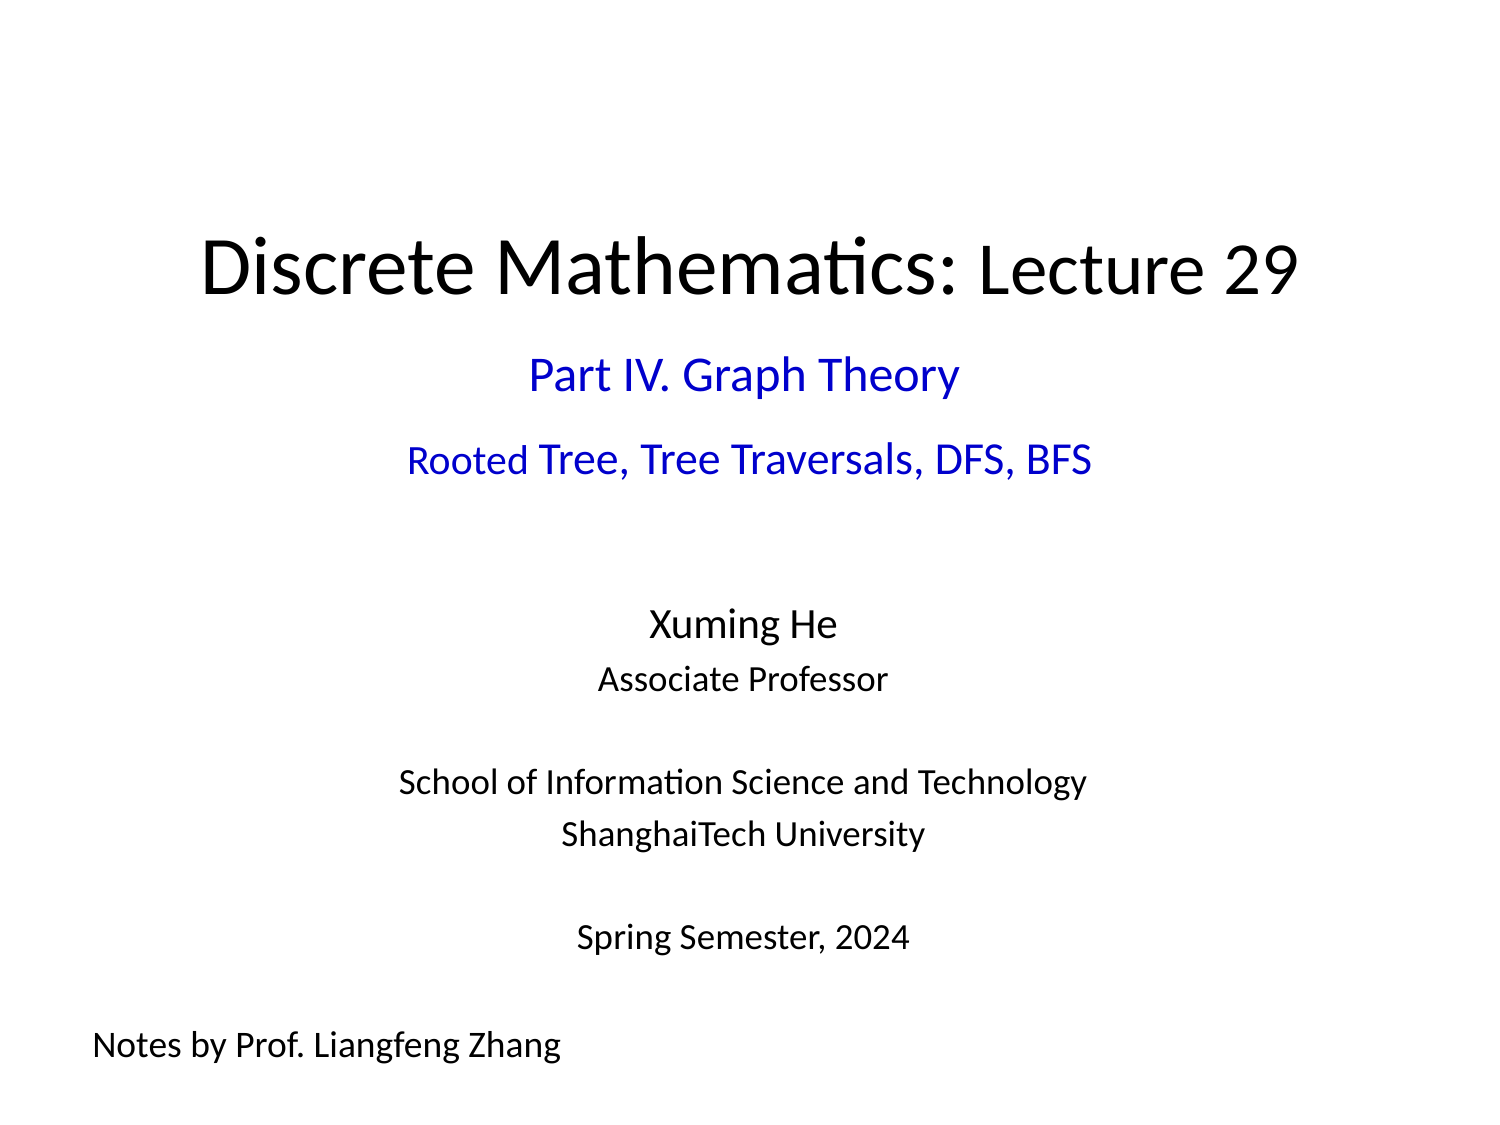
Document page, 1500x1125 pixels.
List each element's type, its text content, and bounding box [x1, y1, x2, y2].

text_box Notes by Prof. Liangfeng Zhang [77, 1012, 577, 1073]
title Discrete Mathematics: Lecture 29 Part IV. Graph Theory Rooted Tree, Tree Traversals, DFS, BFS [0, 146, 1500, 525]
subtitle Xuming He Associate Professor School of Information Science and Technology ShanghaiTech University Spring Semester, 2024 [0, 587, 1500, 967]
